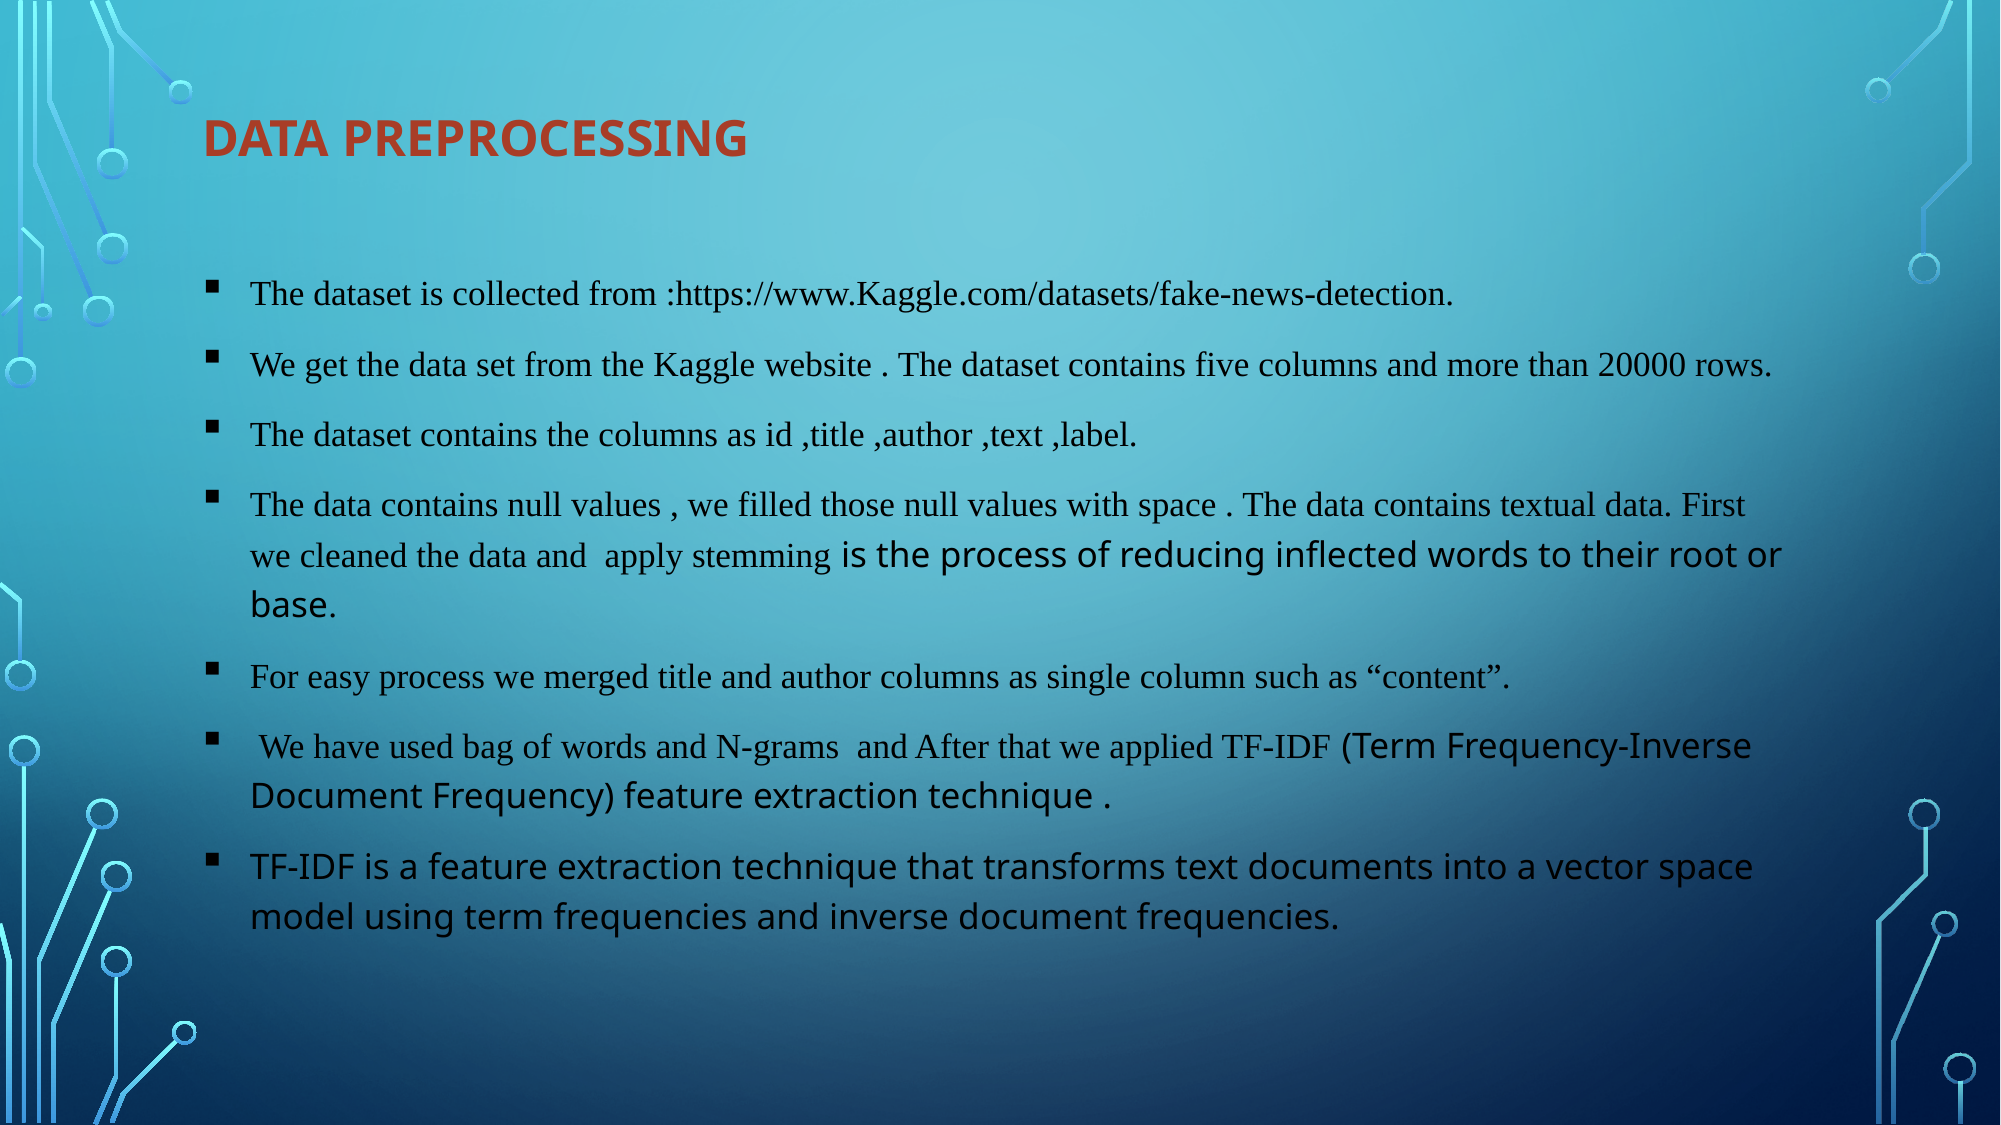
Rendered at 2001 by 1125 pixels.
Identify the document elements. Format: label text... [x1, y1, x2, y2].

title Data preprocessing [187, 55, 1813, 225]
list The dataset is collected from :https://www.Kaggle.com/datasets/fake-news-detection. We get the data set from the Kaggle website . The dataset contains five columns and more than 20000 rows. The dataset contains the columns as id ,title ,author ,text ,label. The data contains null values , we filled those null values with space . The data contains textual data. First we cleaned the data and apply stemming is the process of reducing inflected words to their root or base. For easy process we merged title and author columns as single column such as “content”. We have used bag of words and N-grams and After that we applied TF-IDF (Term Frequency-Inverse Document Frequency) feature extraction technique . TF-IDF is a feature extraction technique that transforms text documents into a vector space model using term frequencies and inverse document frequencies. [187, 249, 1812, 950]
